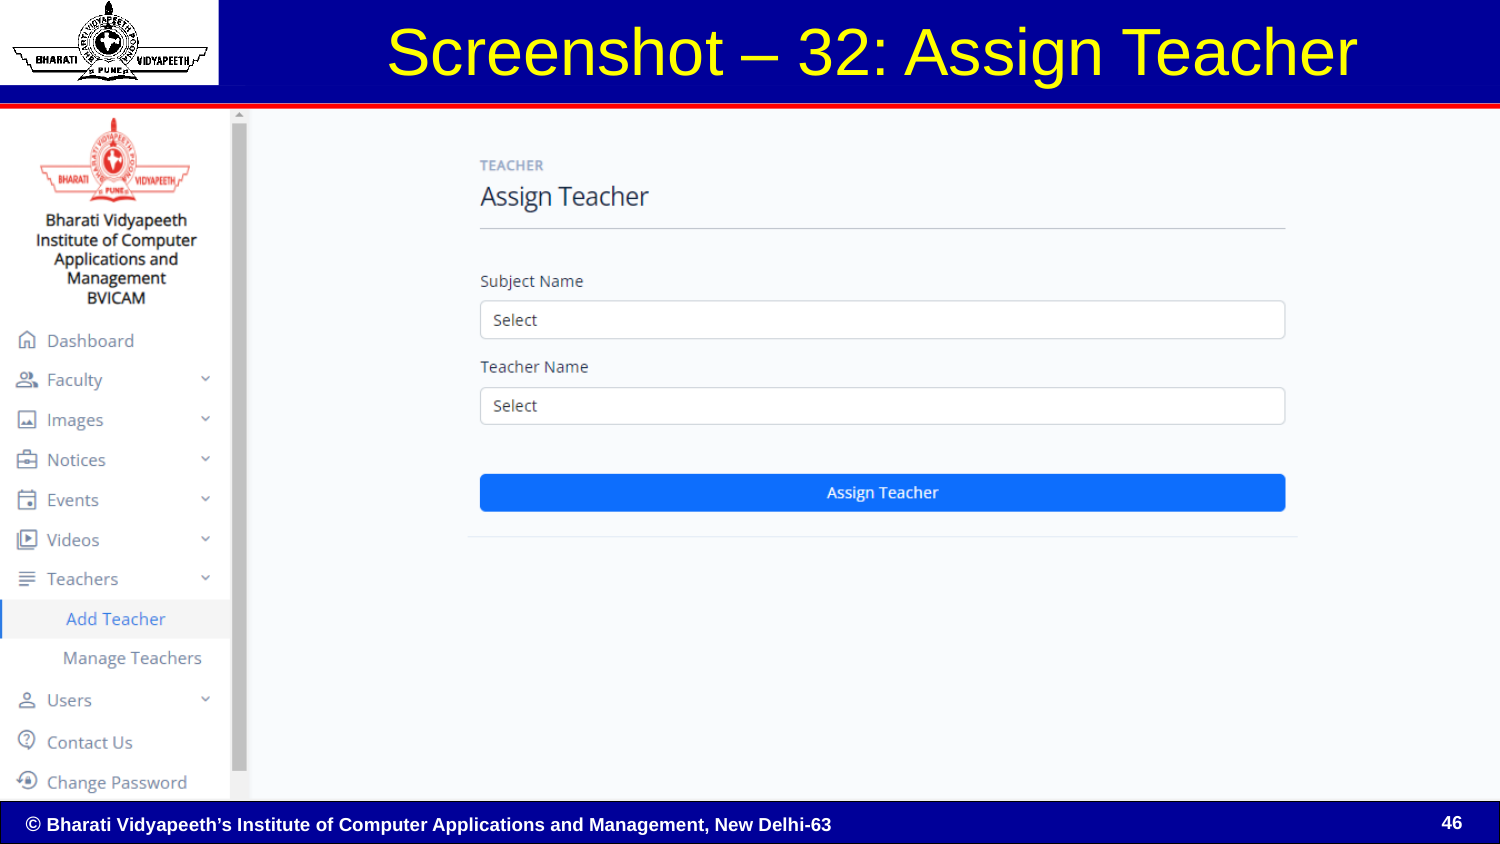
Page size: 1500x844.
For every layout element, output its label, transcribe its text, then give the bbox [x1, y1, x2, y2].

picture [0, 109, 1500, 801]
picture [12, 1, 208, 81]
title Screenshot – 32: Assign Teacher [246, 2, 1500, 85]
